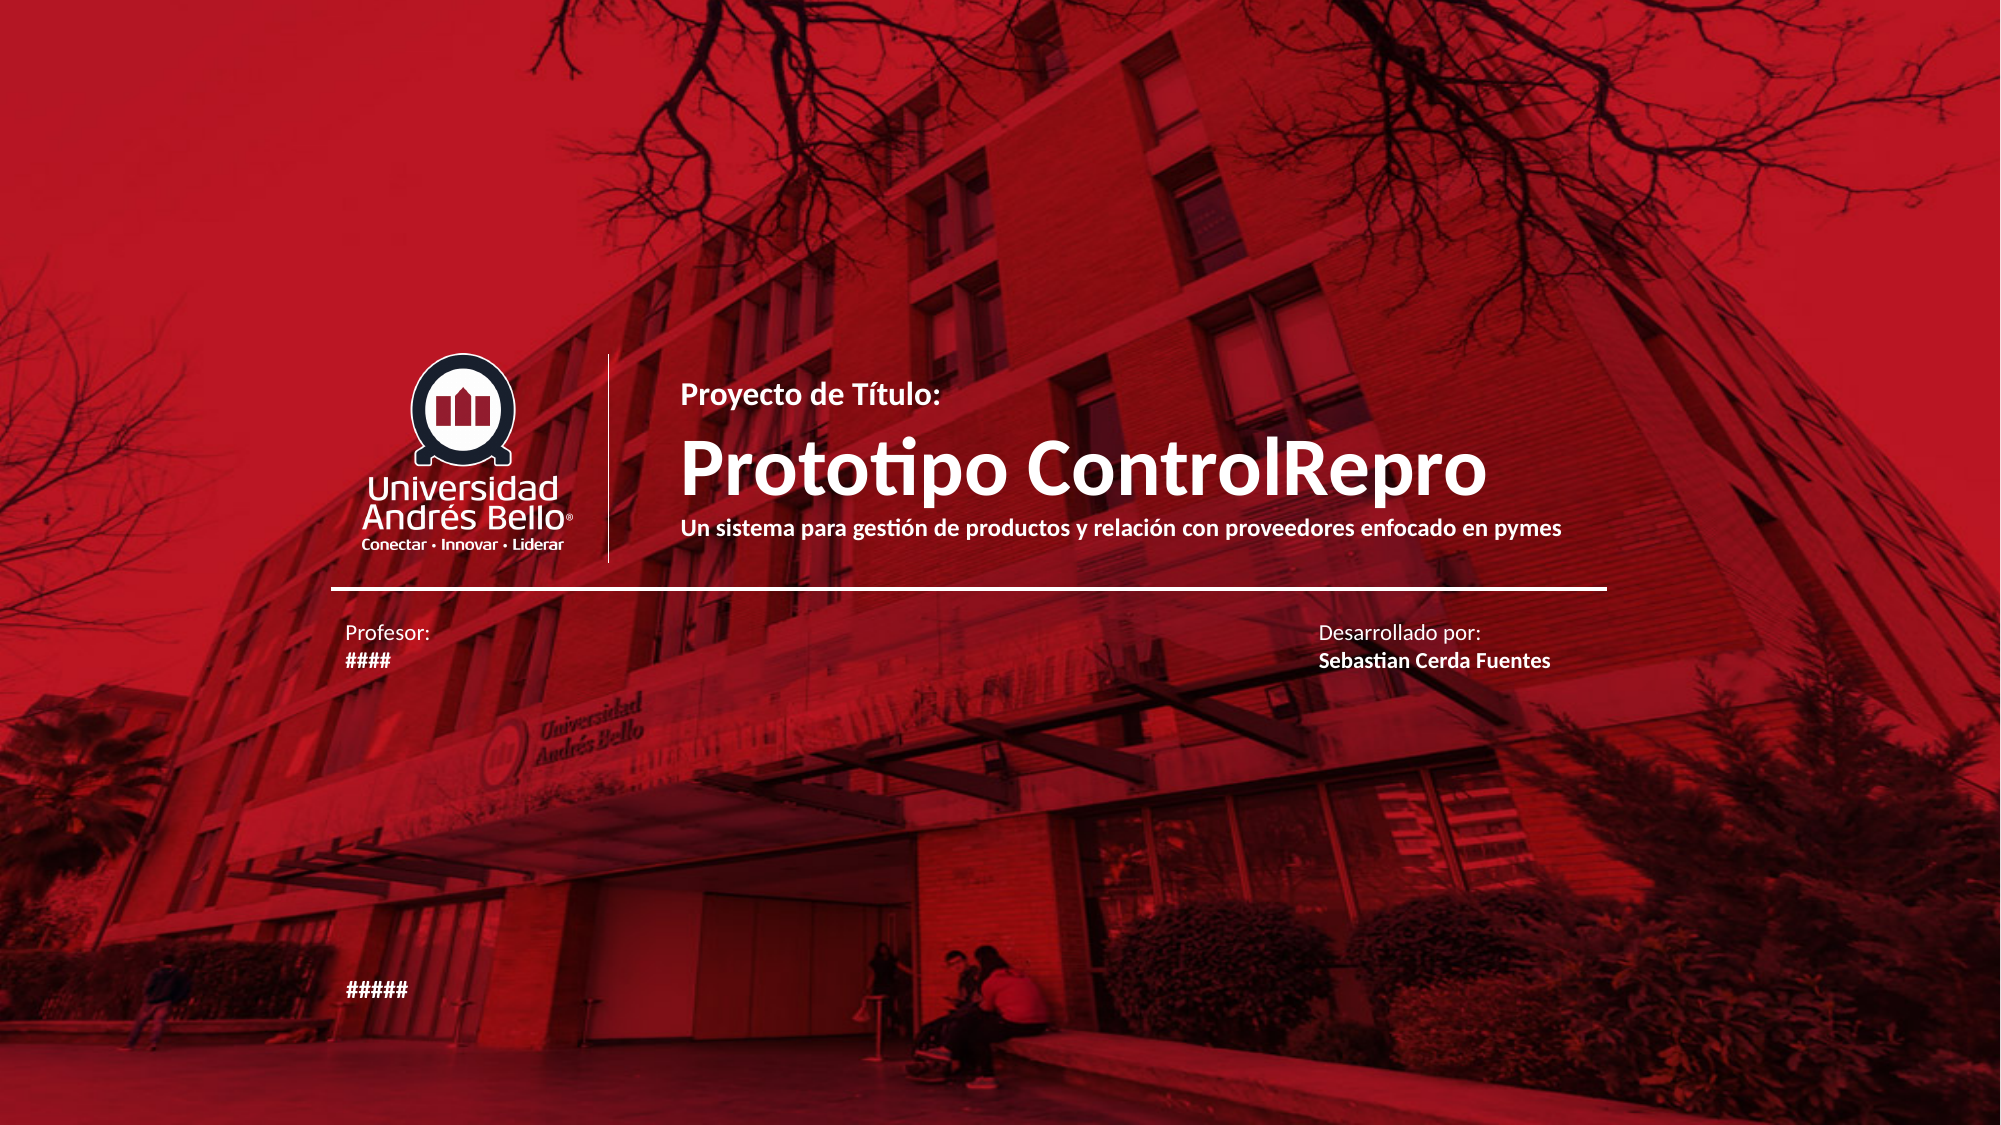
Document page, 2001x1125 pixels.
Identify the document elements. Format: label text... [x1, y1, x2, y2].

text_box ##### [331, 966, 424, 1011]
text_box Desarrollado por: Sebastian Cerda Fuentes [1304, 610, 1625, 681]
picture [0, 0, 2001, 1125]
text_box Profesor: #### [330, 610, 807, 681]
text_box Proyecto de Título: Prototipo ControlRepro Un sistema para gestión de productos y relación con proveedores enfocado en pymes [665, 364, 1607, 550]
